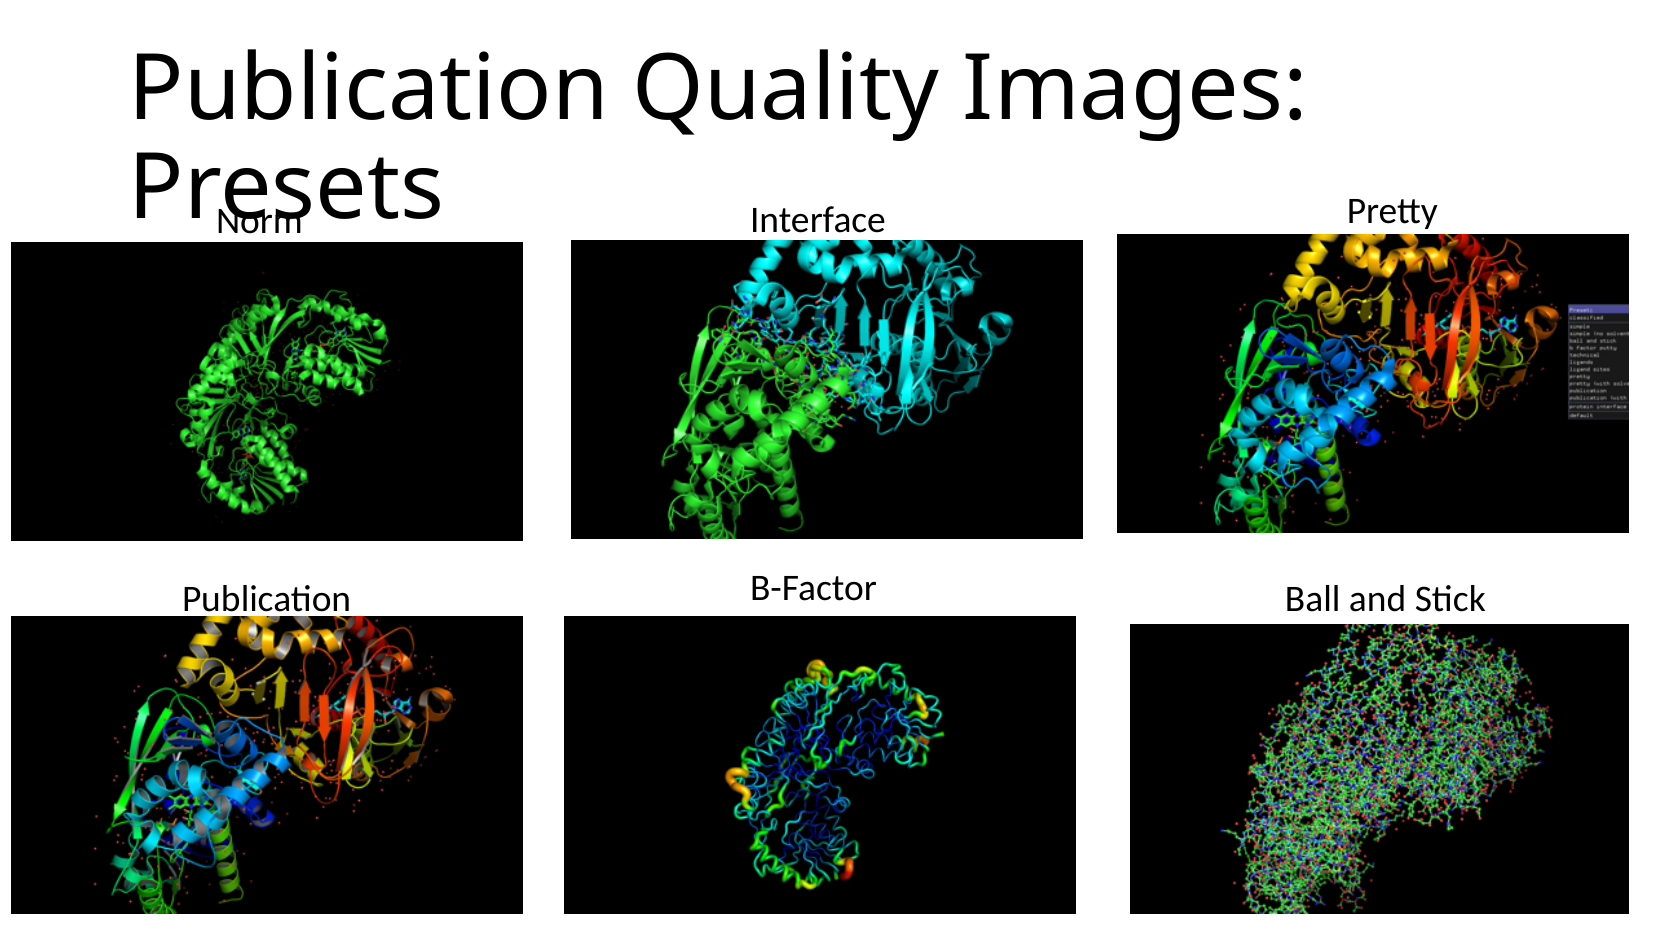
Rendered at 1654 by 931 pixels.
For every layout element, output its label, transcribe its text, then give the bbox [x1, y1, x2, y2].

picture [570, 240, 1083, 539]
picture [1117, 234, 1629, 533]
text_box B-Factor [735, 555, 892, 616]
text_box Pretty [1332, 179, 1501, 234]
picture [11, 616, 523, 914]
title Publication Quality Images: Presets [113, 49, 1540, 230]
picture [1130, 624, 1629, 914]
text_box Interface [735, 187, 901, 240]
picture [11, 242, 523, 541]
text_box Publication [167, 566, 367, 616]
text_box Ball and Stick [1270, 566, 1501, 624]
text_box Normal [201, 188, 334, 242]
picture [564, 616, 1076, 914]
